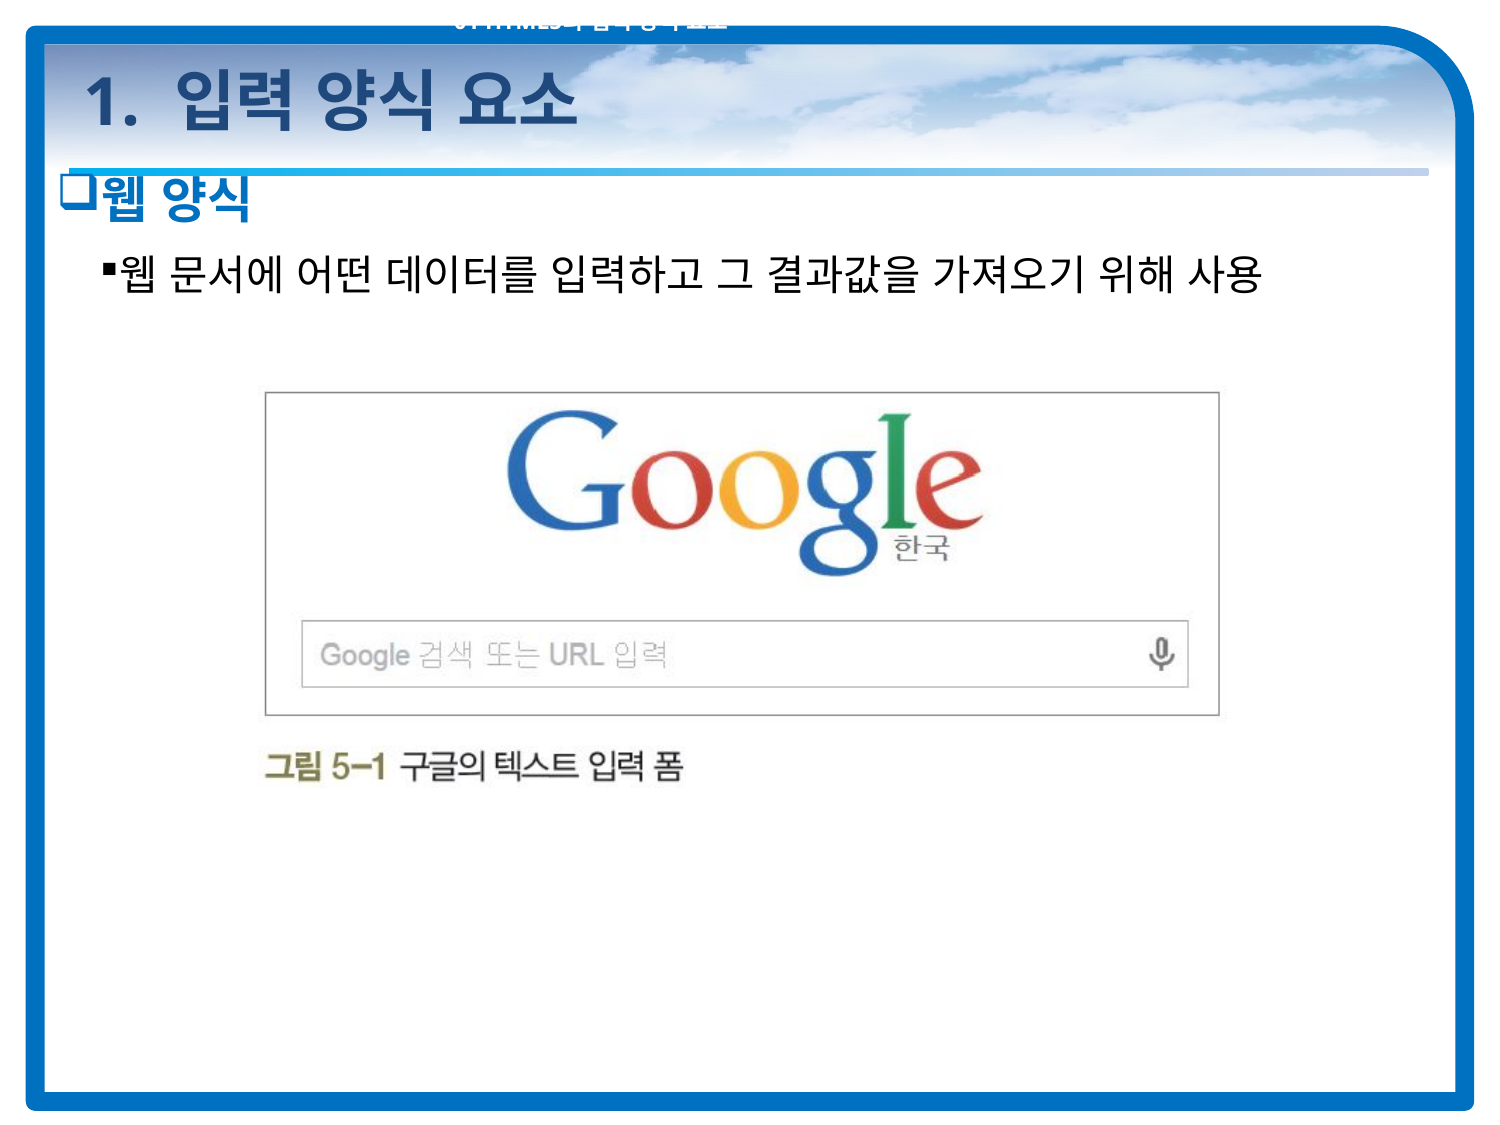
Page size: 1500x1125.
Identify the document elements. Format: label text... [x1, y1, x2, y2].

picture [258, 385, 1227, 788]
title 1. 입력 양식 요소 [68, 35, 1419, 160]
list 웹 양식 웹 문서에 어떤 데이터를 입력하고 그 결과값을 가져오기 위해 사용 [41, 160, 1459, 338]
text_box 01 HTML5와 입력 양식 요소 [0, 0, 743, 43]
